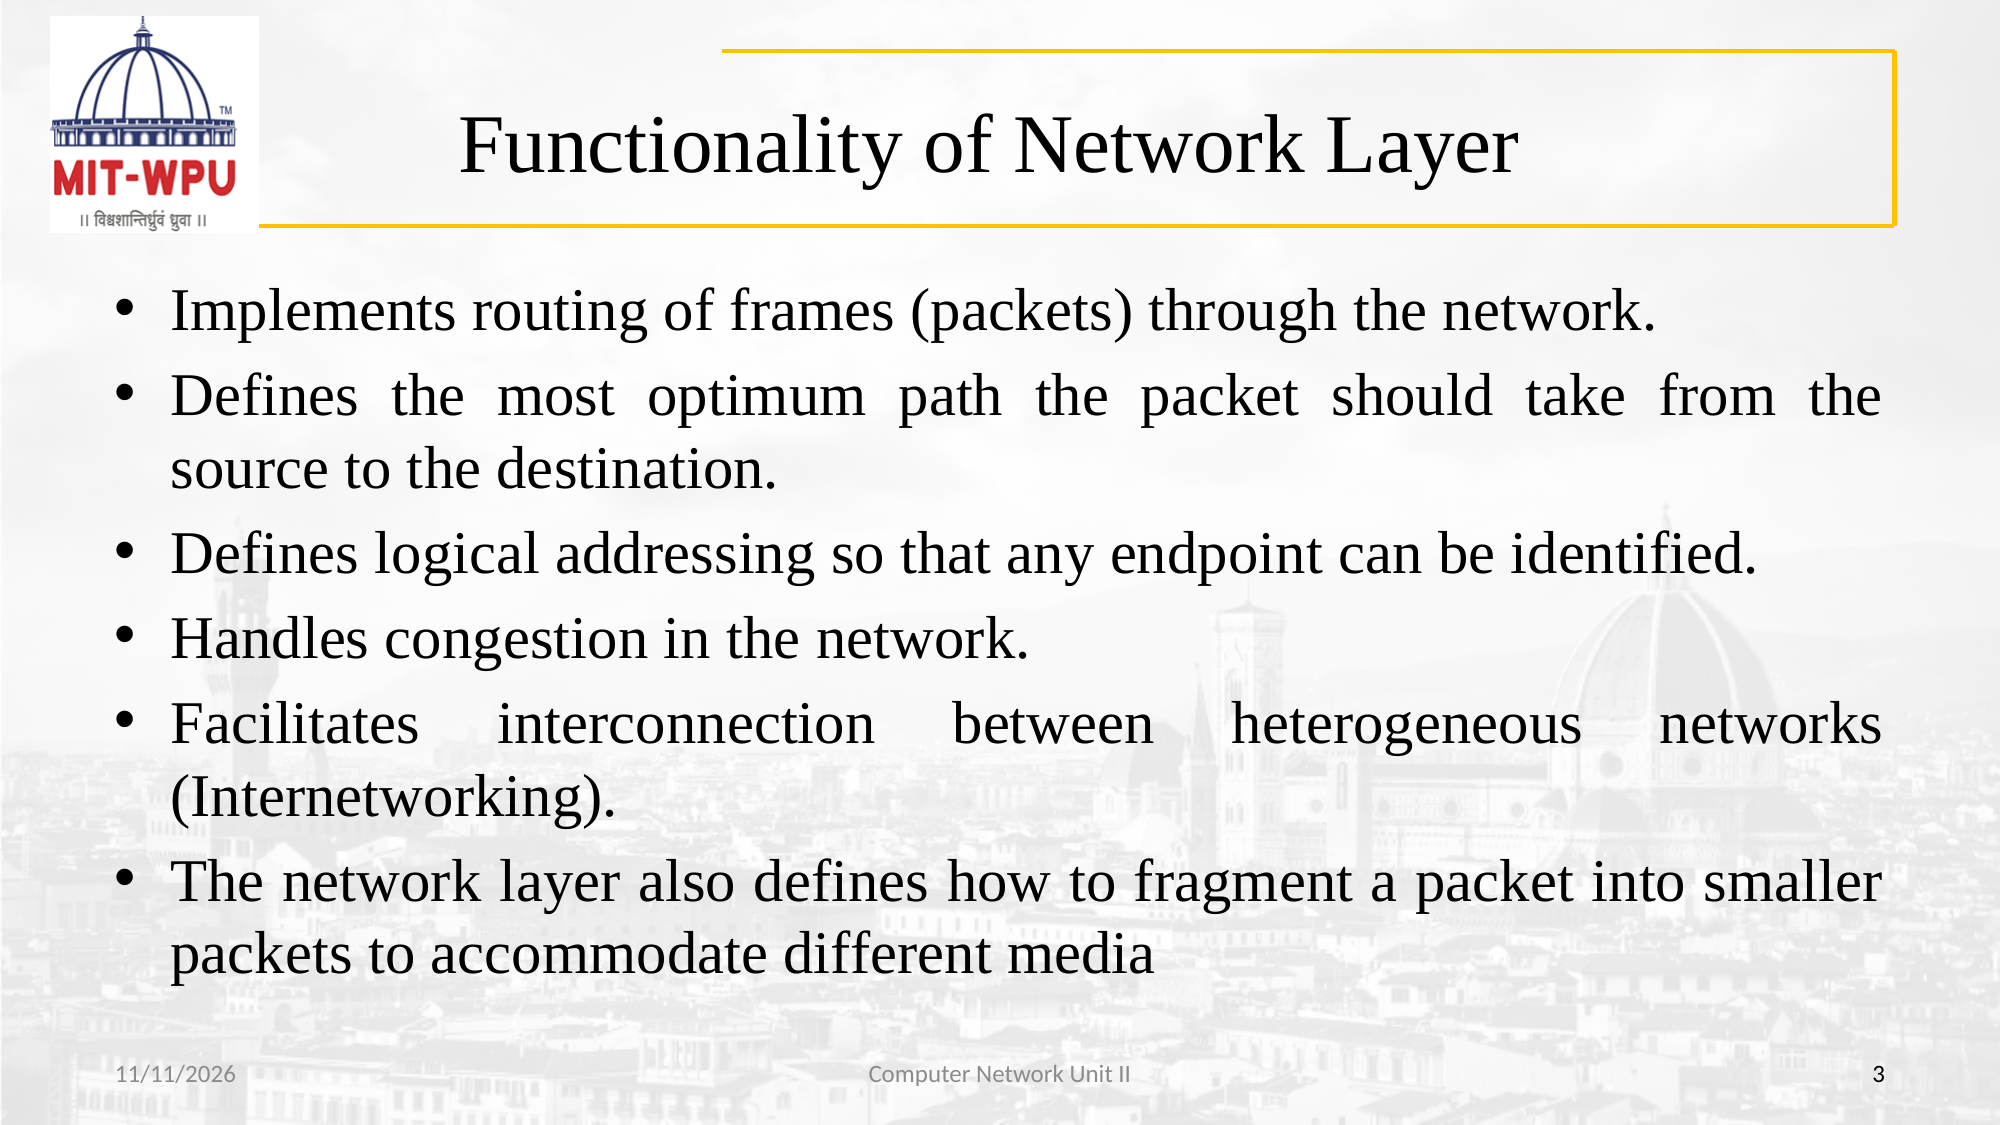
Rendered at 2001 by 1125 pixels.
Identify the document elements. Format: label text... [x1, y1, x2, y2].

slide_number 3 [1433, 1042, 1900, 1103]
footer Computer Network Unit II [683, 1042, 1317, 1103]
list Implements routing of frames (packets) through the network. Defines the most optimum path the packet should take from the source to the destination. Defines logical addressing so that any endpoint can be identified. Handles congestion in the network. Facilitates interconnection between heterogeneous networks (Internetworking). The network layer also defines how to fragment a packet into smaller packets to accommodate different media [99, 262, 1900, 1005]
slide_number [99, 1042, 567, 1103]
title Functionality of Network Layer [99, 45, 1900, 233]
picture [50, 16, 259, 233]
